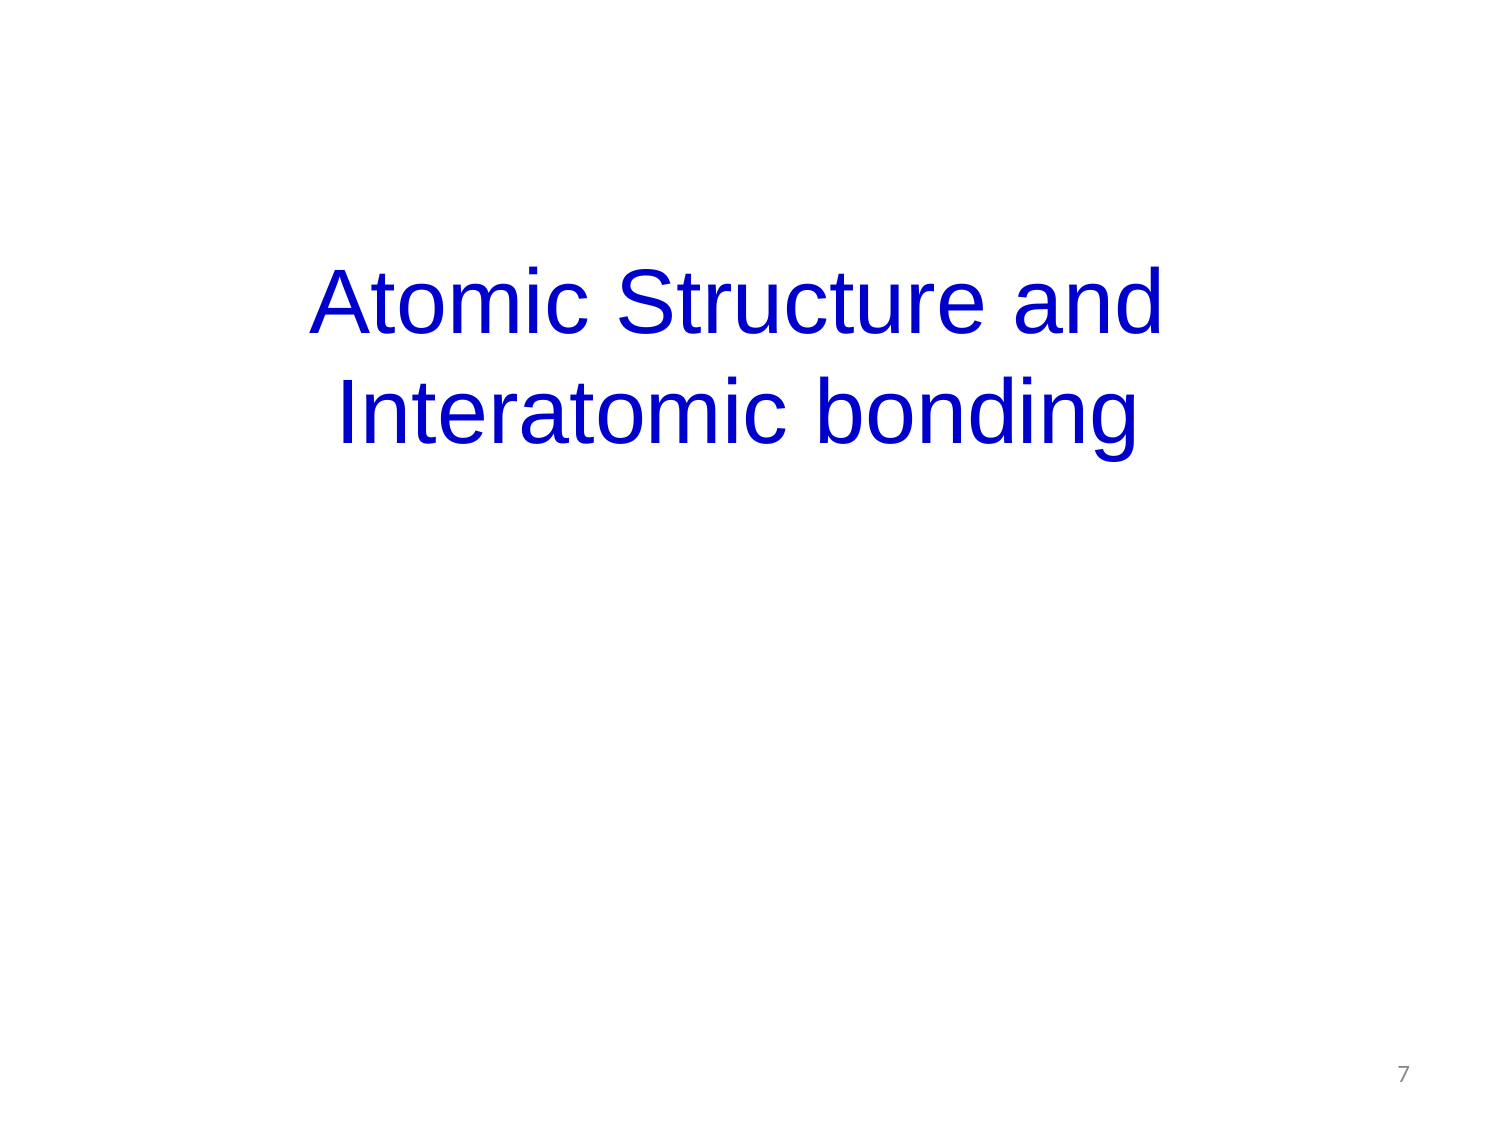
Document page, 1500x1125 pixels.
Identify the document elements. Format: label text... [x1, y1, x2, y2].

slide_number 7 [1074, 1042, 1425, 1103]
text_box Atomic Structure and Interatomic bonding [58, 234, 1418, 469]
